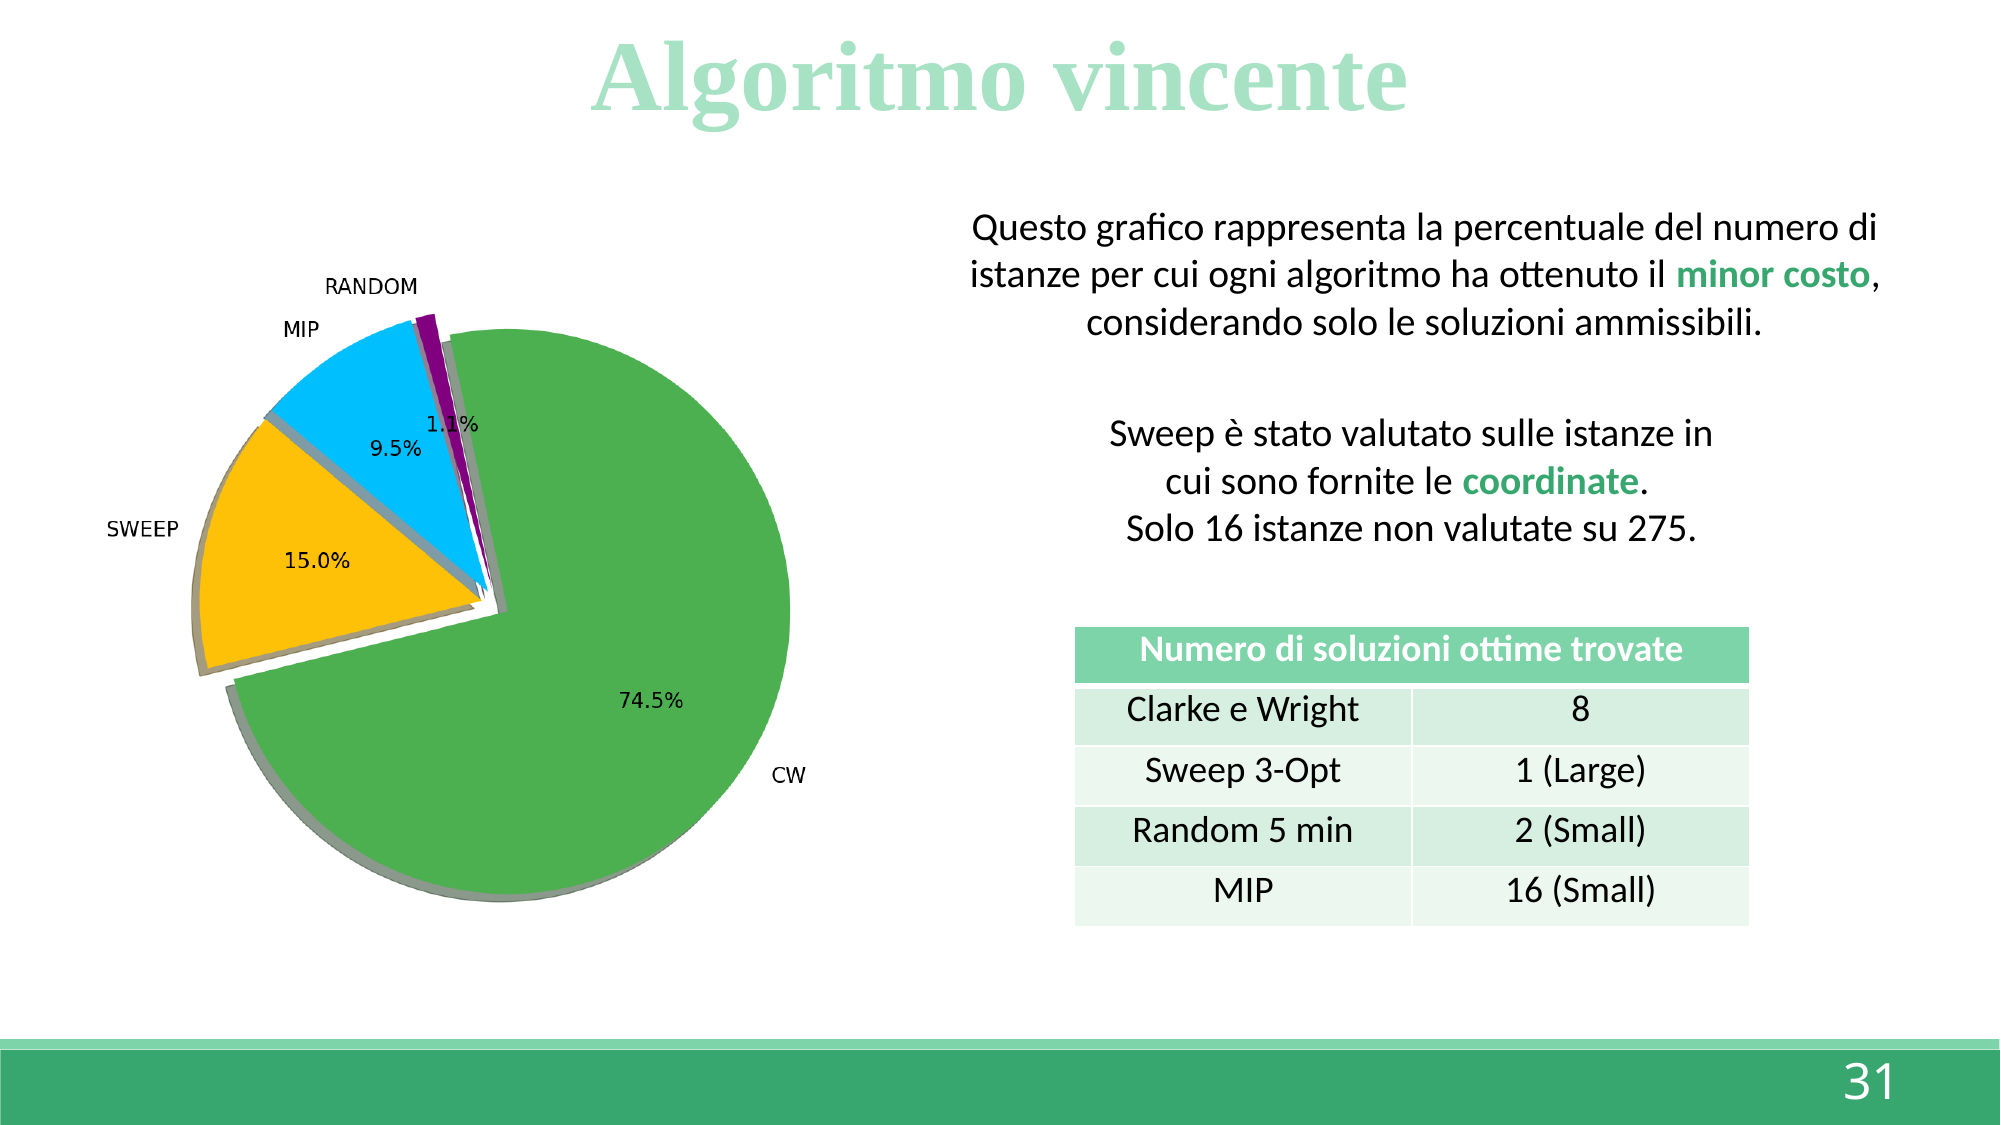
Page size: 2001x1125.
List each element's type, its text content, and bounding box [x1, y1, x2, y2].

table_header Numero di soluzioni ottime trovate [1075, 627, 1749, 683]
picture [91, 252, 821, 913]
text_box Sweep è stato valutato sulle istanze in cui sono fornite le coordinate. Solo 16 istanze non valutate su 275. [1074, 399, 1750, 557]
table_cell Sweep 3-Opt [1075, 747, 1411, 805]
table_cell Random 5 min [1075, 807, 1411, 866]
text_box Questo grafico rappresenta la percentuale del numero di istanze per cui ogni algoritmo ha ottenuto il minor costo, considerando solo le soluzioni ammissibili. [954, 193, 1896, 351]
table_cell 2 (Small) [1413, 807, 1749, 866]
slide_number 31 [1699, 1053, 1916, 1114]
table_cell MIP [1075, 867, 1411, 926]
table_cell Clarke e Wright [1075, 689, 1411, 745]
table_cell 1 (Large) [1413, 747, 1749, 805]
text_box Algoritmo vincente [0, 11, 2000, 139]
table_cell 8 [1413, 689, 1749, 745]
table_cell 16 (Small) [1413, 867, 1749, 926]
